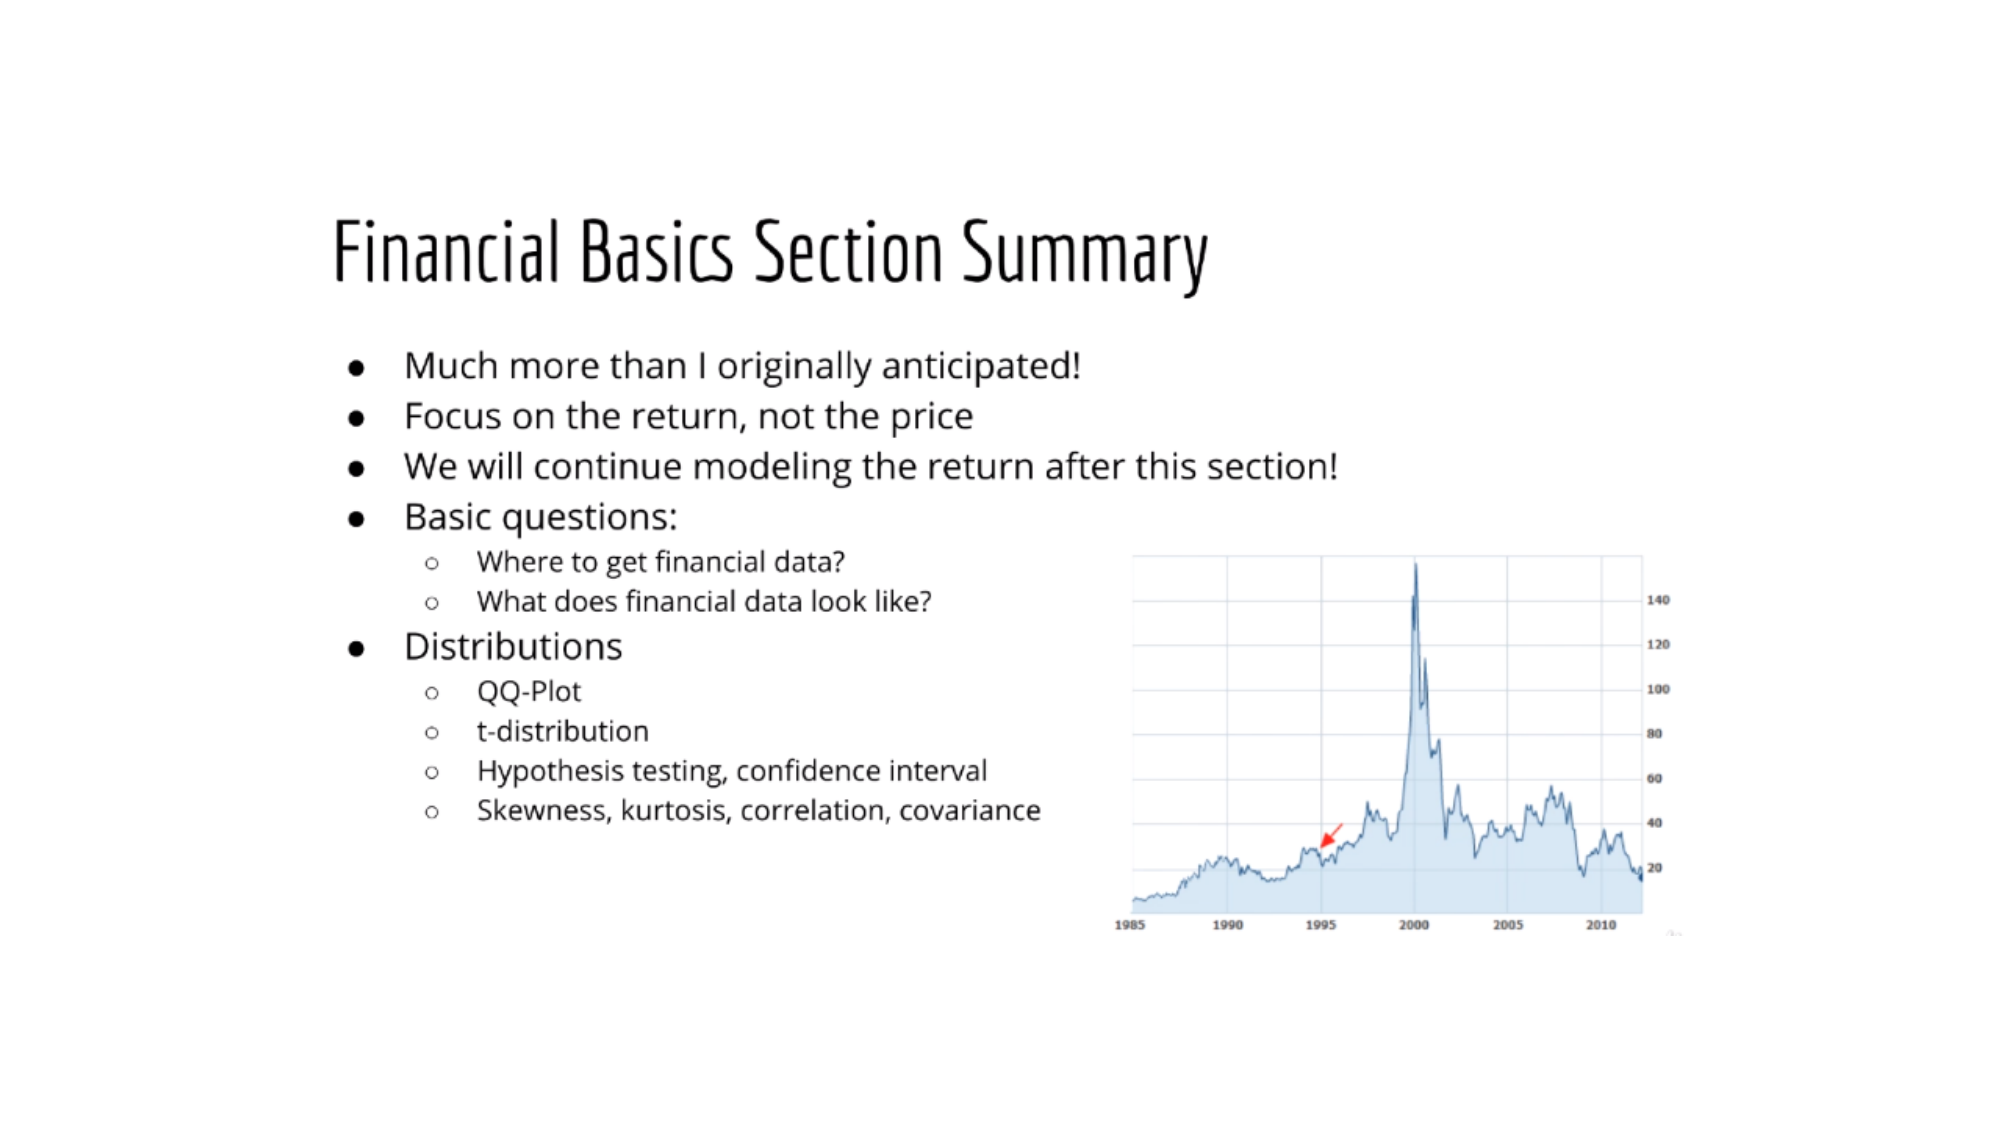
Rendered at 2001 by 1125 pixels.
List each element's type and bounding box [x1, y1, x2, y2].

picture [315, 189, 1685, 936]
